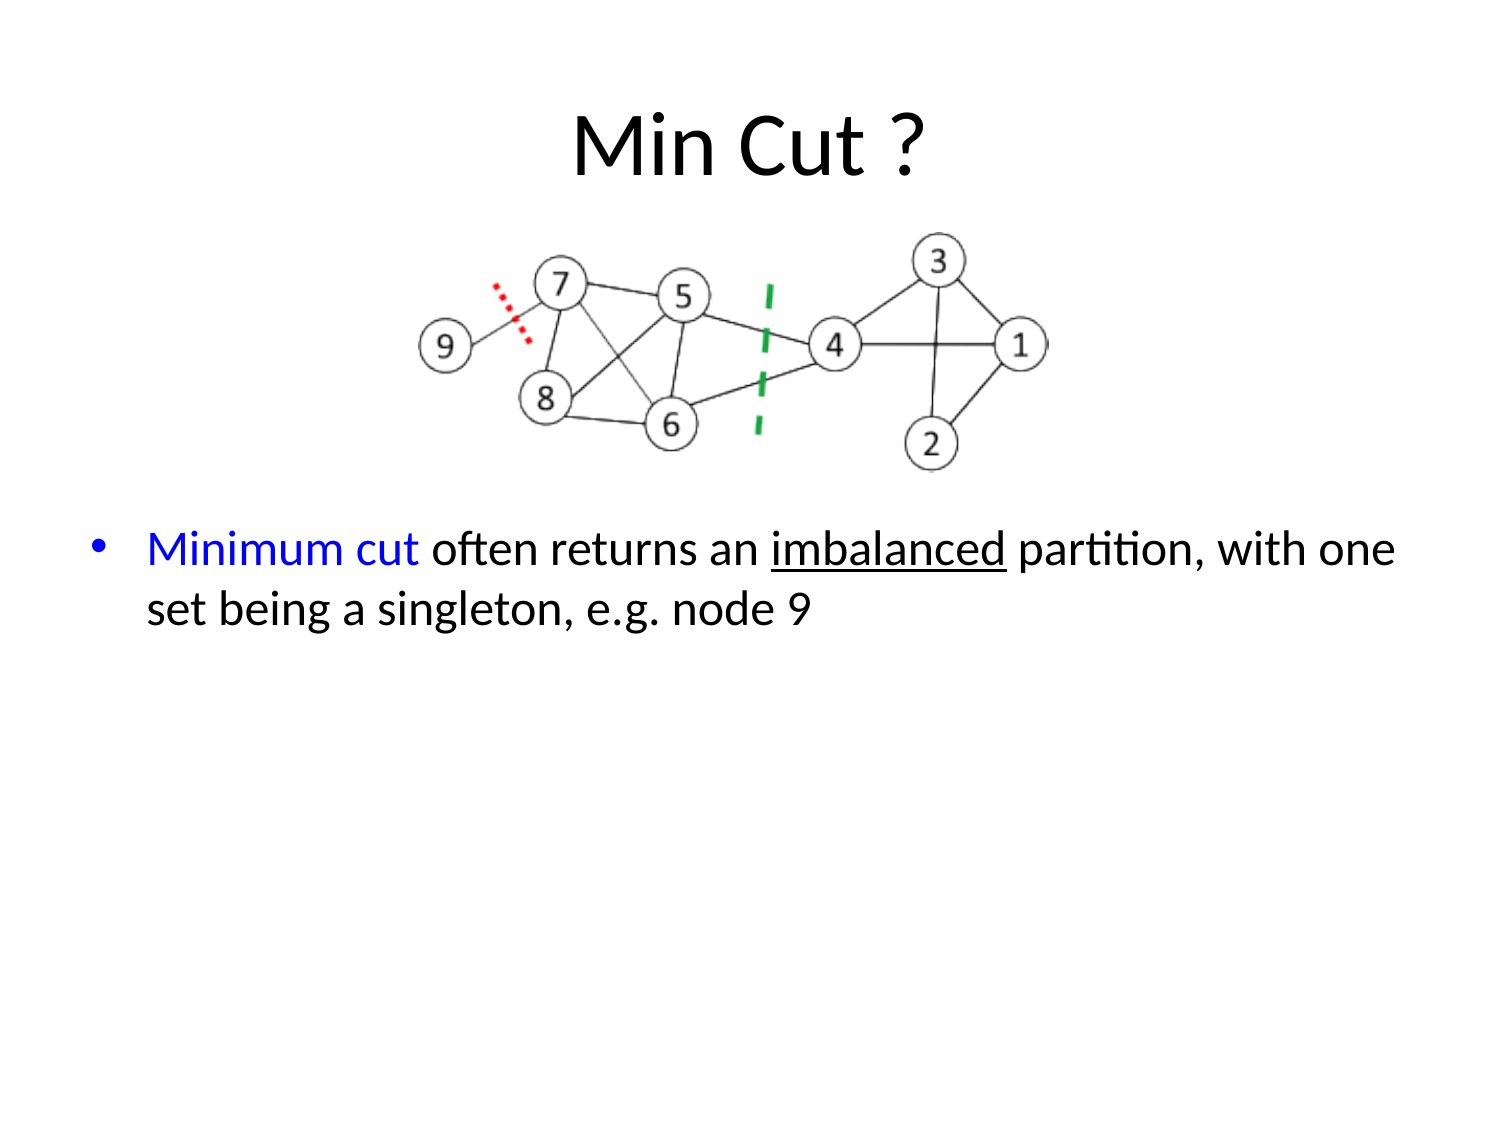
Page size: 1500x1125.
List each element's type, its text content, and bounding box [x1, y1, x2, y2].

title Min Cut ? [75, 45, 1425, 233]
picture [418, 232, 1049, 473]
list Minimum cut often returns an imbalanced partition, with one set being a singleton, e.g. node 9 [75, 508, 1425, 1005]
